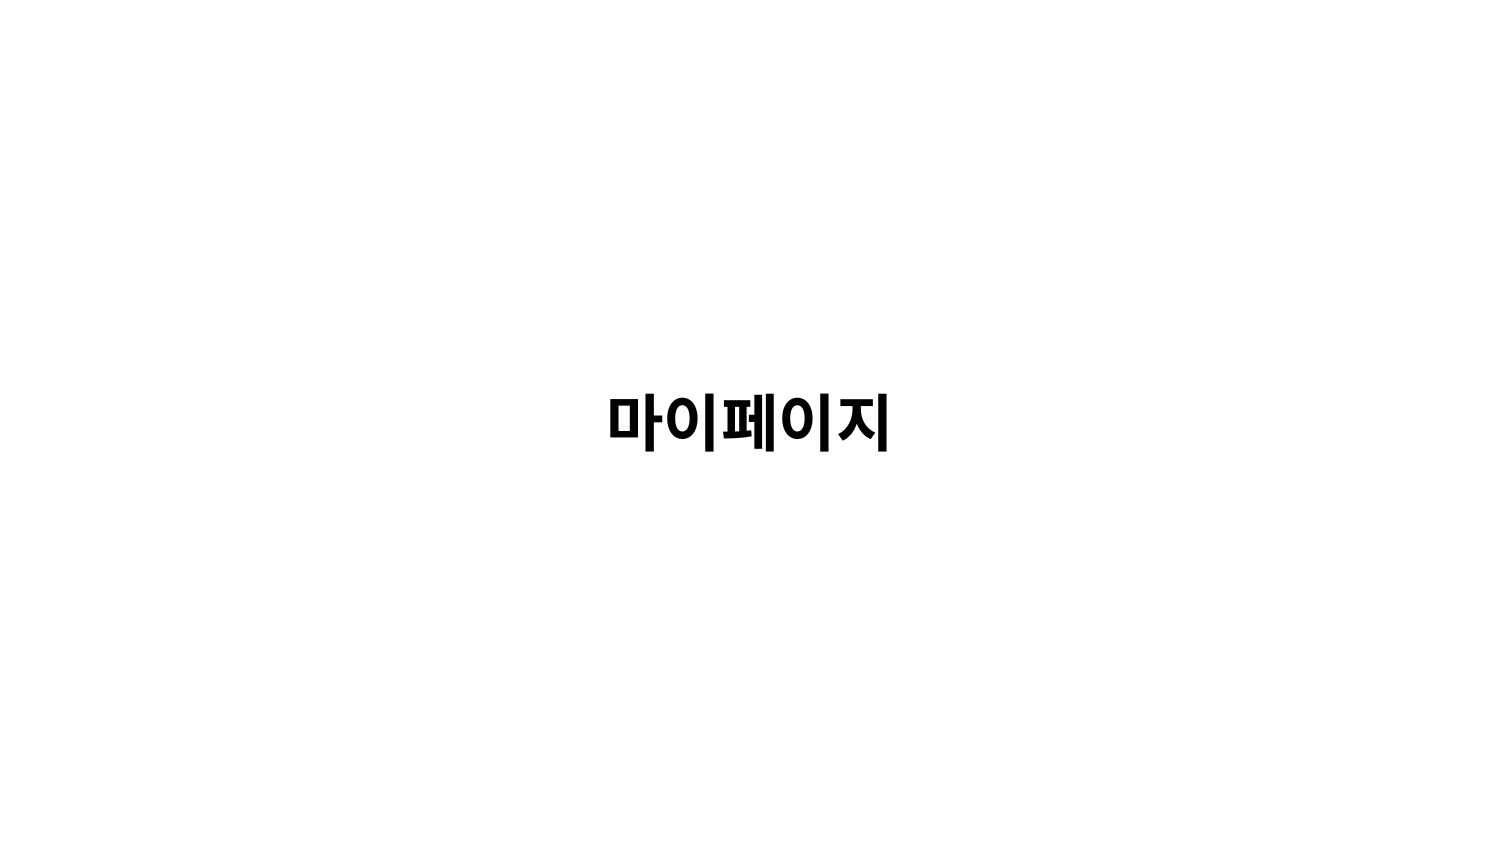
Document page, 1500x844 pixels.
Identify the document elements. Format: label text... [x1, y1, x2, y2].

text_box 마이페이지 [317, 368, 1183, 474]
